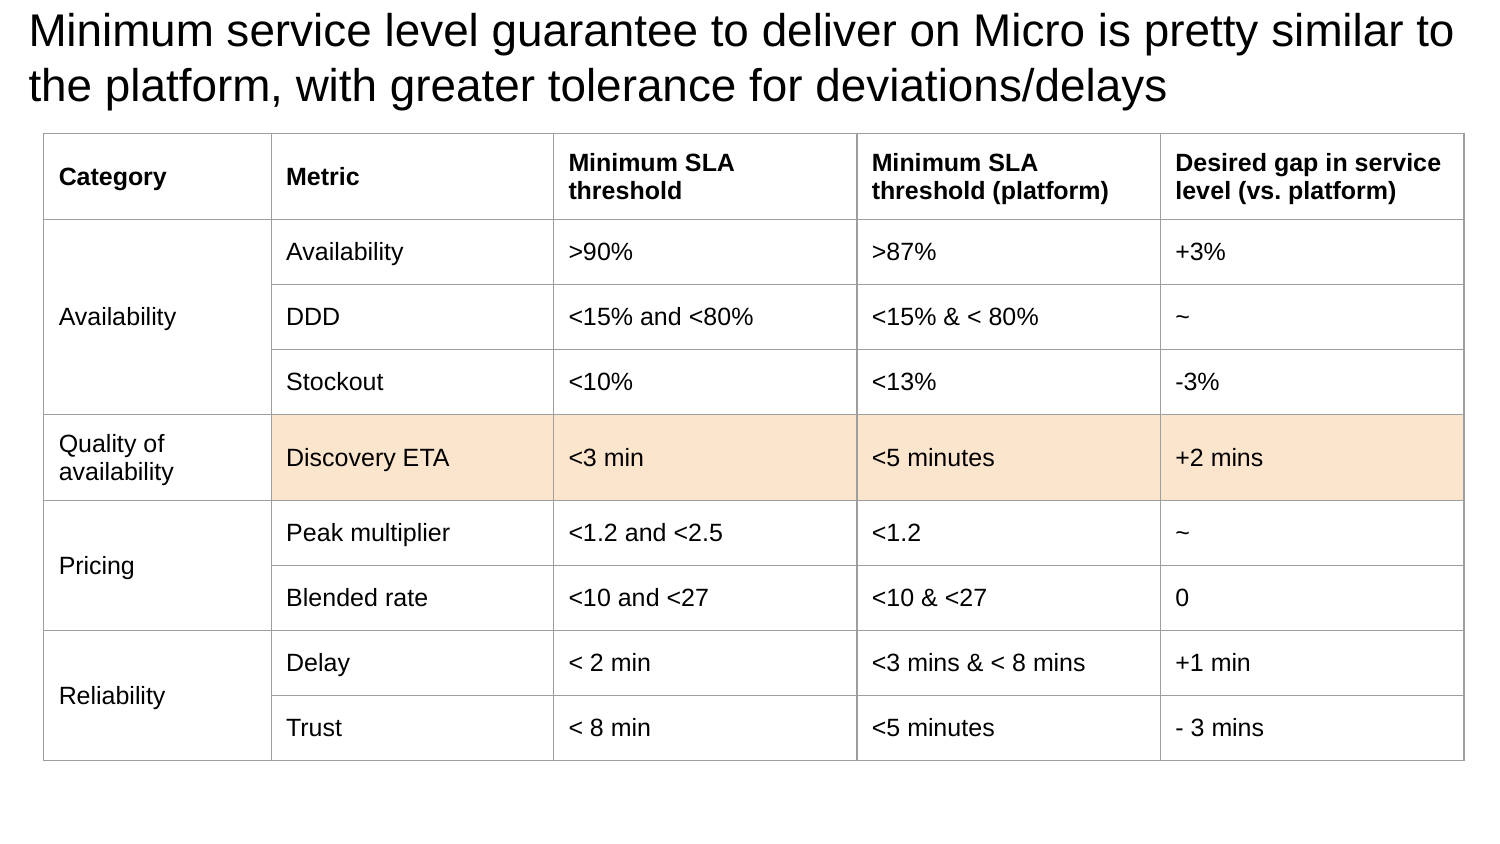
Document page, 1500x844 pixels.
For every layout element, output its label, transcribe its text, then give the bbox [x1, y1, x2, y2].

table_cell <3 min [554, 415, 856, 500]
table_header Category [44, 134, 271, 219]
table_cell < 2 min [554, 631, 856, 695]
table_cell Availability [272, 220, 553, 284]
title Minimum service level guarantee to deliver on Micro is pretty similar to the platform, with greater tolerance for deviations/delays [13, 10, 1477, 101]
table_header Metric [272, 134, 553, 219]
table_header Desired gap in service level (vs. platform) [1161, 134, 1463, 219]
table_cell Stockout [272, 350, 553, 414]
table_cell <5 minutes [858, 415, 1160, 500]
table_cell Peak multiplier [272, 501, 553, 565]
table_cell <5 minutes [858, 696, 1160, 760]
table_cell <1.2 [858, 501, 1160, 565]
table_header Minimum SLA threshold (platform) [858, 134, 1160, 219]
table_cell <10 and <27 [554, 566, 856, 630]
table_cell Trust [272, 696, 553, 760]
table_cell <10 & <27 [858, 566, 1160, 630]
table_cell <1.2 and <2.5 [554, 501, 856, 565]
table_cell >90% [554, 220, 856, 284]
table_header Minimum SLA threshold [554, 134, 856, 219]
table_cell +1 min [1161, 631, 1463, 695]
table_cell Discovery ETA [272, 415, 553, 500]
table_cell <10% [554, 350, 856, 414]
table_cell - 3 mins [1161, 696, 1463, 760]
table_cell >87% [858, 220, 1160, 284]
table_cell <3 mins & < 8 mins [858, 631, 1160, 695]
table_cell < 8 min [554, 696, 856, 760]
table_cell +2 mins [1161, 415, 1463, 500]
table_cell Blended rate [272, 566, 553, 630]
table_cell 0 [1161, 566, 1463, 630]
table_cell Delay [272, 631, 553, 695]
table_cell Pricing [44, 501, 271, 630]
table_cell Quality of availability [44, 415, 271, 500]
table_cell Reliability [44, 631, 271, 760]
table_cell Availability [44, 220, 271, 414]
table_cell <15% & < 80% [858, 285, 1160, 349]
table_cell <15% and <80% [554, 285, 856, 349]
table_cell +3% [1161, 220, 1463, 284]
table_cell ~ [1161, 285, 1463, 349]
table_cell ~ [1161, 501, 1463, 565]
table_cell DDD [272, 285, 553, 349]
table_cell -3% [1161, 350, 1463, 414]
table_cell <13% [858, 350, 1160, 414]
